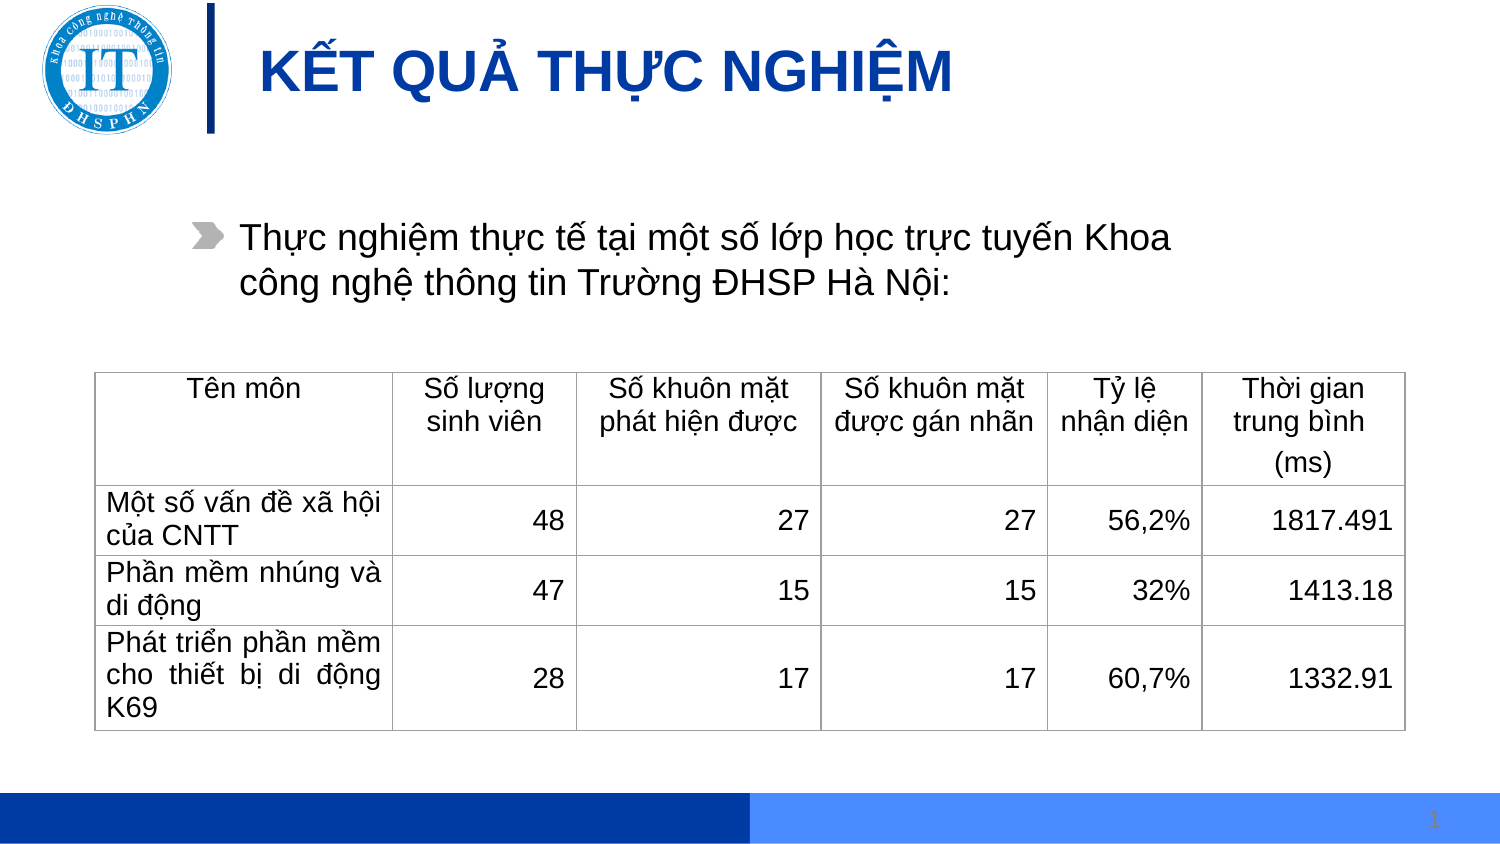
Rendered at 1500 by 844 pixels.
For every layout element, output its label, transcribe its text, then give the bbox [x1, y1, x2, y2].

table_header Số khuôn mặt được gán nhãn [822, 373, 1047, 485]
table_header Số lượng sinh viên [393, 373, 576, 485]
text_box [205, 1, 217, 136]
table_cell 27 [822, 486, 1047, 555]
table_cell Phần mềm nhúng và di động [96, 556, 392, 625]
table_cell 15 [822, 556, 1047, 625]
text_box Thực nghiệm thực tế tại một số lớp học trực tuyến Khoa công nghệ thông tin Trường ĐHSP Hà Nội: [177, 205, 1274, 311]
table_cell 32% [1048, 556, 1201, 625]
table_header Tỷ lệ nhận diện [1048, 373, 1201, 485]
table_header Thời gian trung bình (ms) [1203, 373, 1404, 485]
text_box 1 [1413, 796, 1457, 841]
table_cell 48 [393, 486, 576, 555]
table_cell 17 [577, 626, 820, 730]
table_cell 1817.491 [1203, 486, 1404, 555]
picture [192, 222, 224, 249]
table_cell 28 [393, 626, 576, 730]
table_cell 60,7% [1048, 626, 1201, 730]
title KẾT QUẢ THỰC NGHIỆM [244, 17, 1360, 123]
table_cell Một số vấn đề xã hội của CNTT [96, 486, 392, 555]
table_cell 17 [822, 626, 1047, 730]
table_cell 47 [393, 556, 576, 625]
table_cell Phát triển phần mềm cho thiết bị di động K69 [96, 626, 392, 730]
table_header Số khuôn mặt phát hiện được [577, 373, 820, 485]
table_header Tên môn [96, 373, 392, 485]
table_cell 1413.18 [1203, 556, 1404, 625]
table_cell 1332.91 [1203, 626, 1404, 730]
table_cell 15 [577, 556, 820, 625]
table_cell 27 [577, 486, 820, 555]
picture [37, 0, 178, 141]
table_cell 56,2% [1048, 486, 1201, 555]
